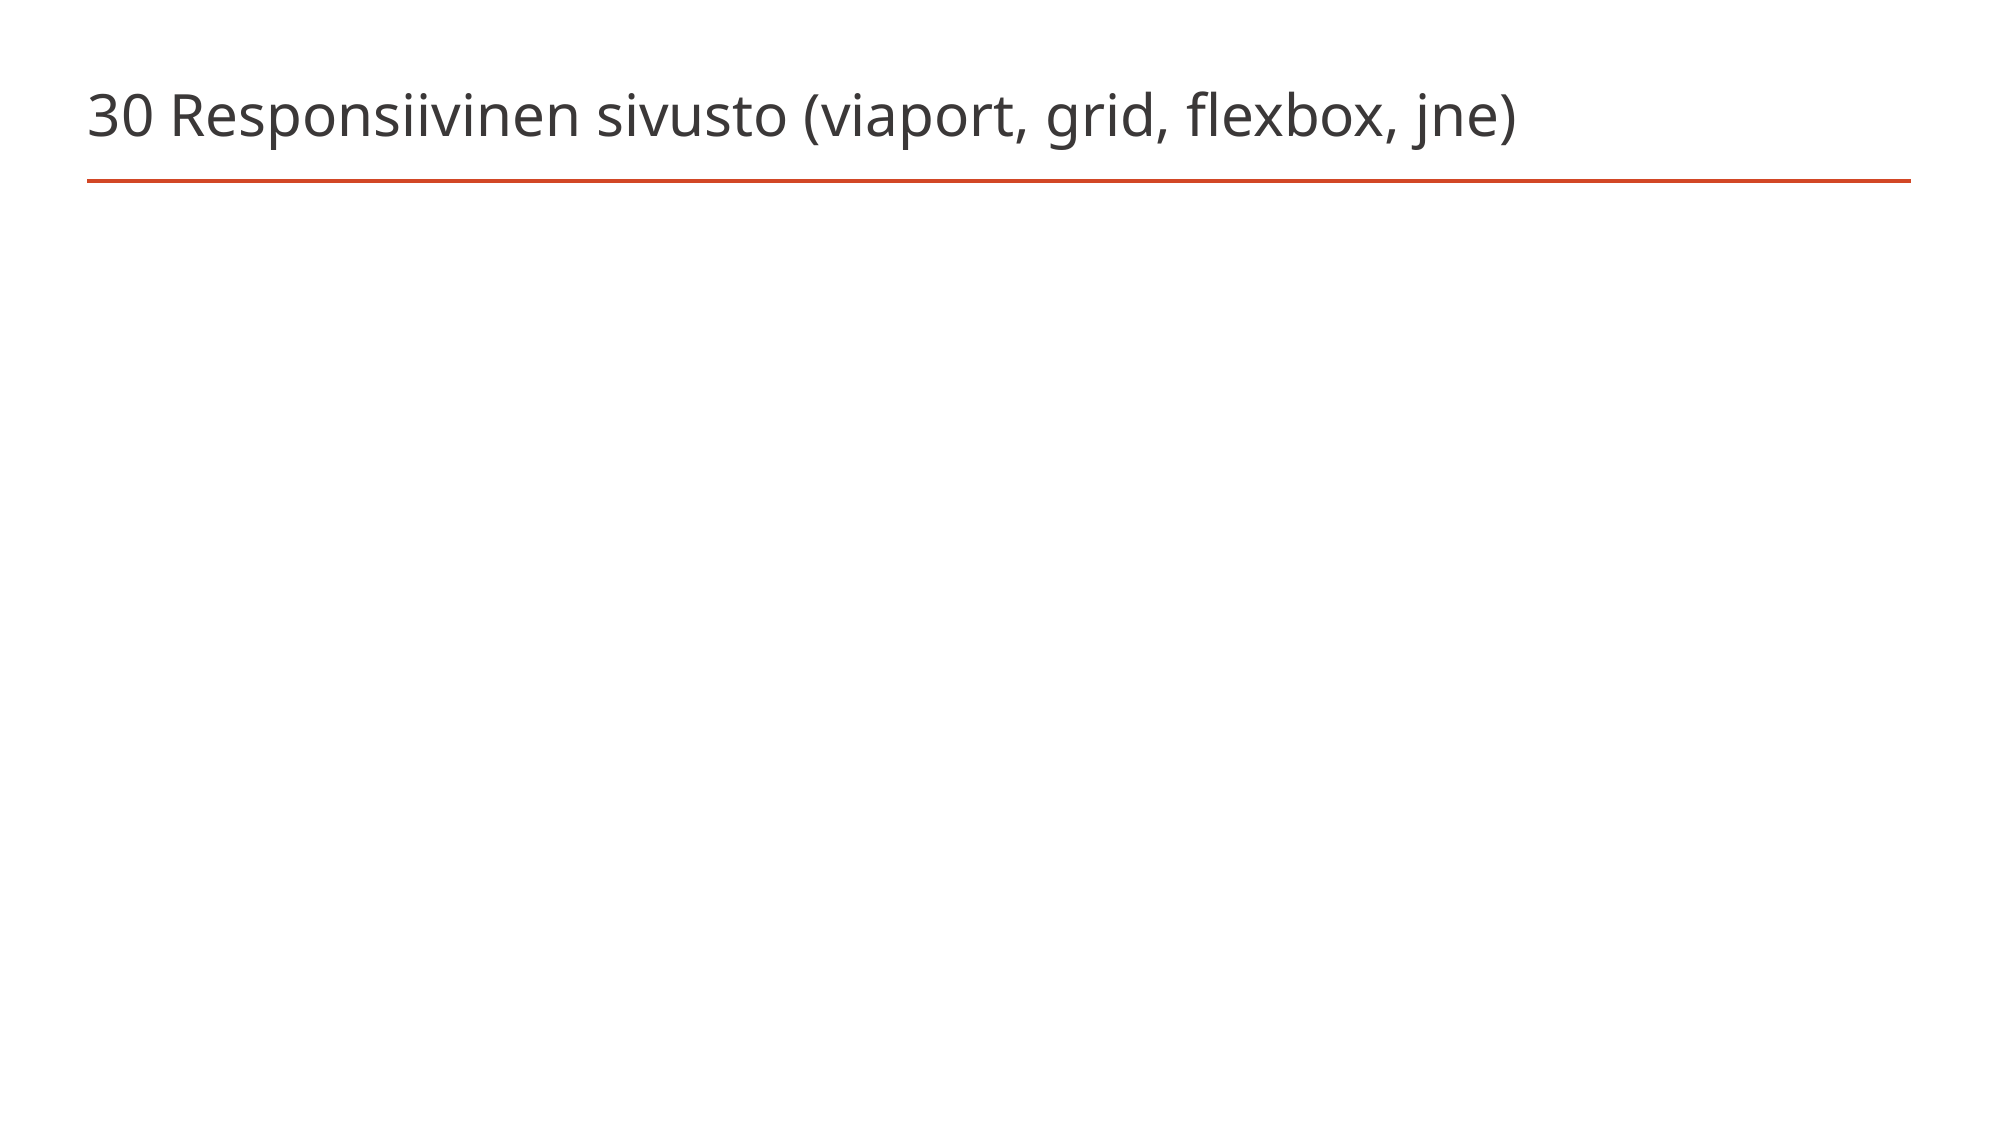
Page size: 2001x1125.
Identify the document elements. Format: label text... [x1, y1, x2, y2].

title 30 Responsiivinen sivusto (viaport, grid, flexbox, jne) [72, 70, 1912, 163]
